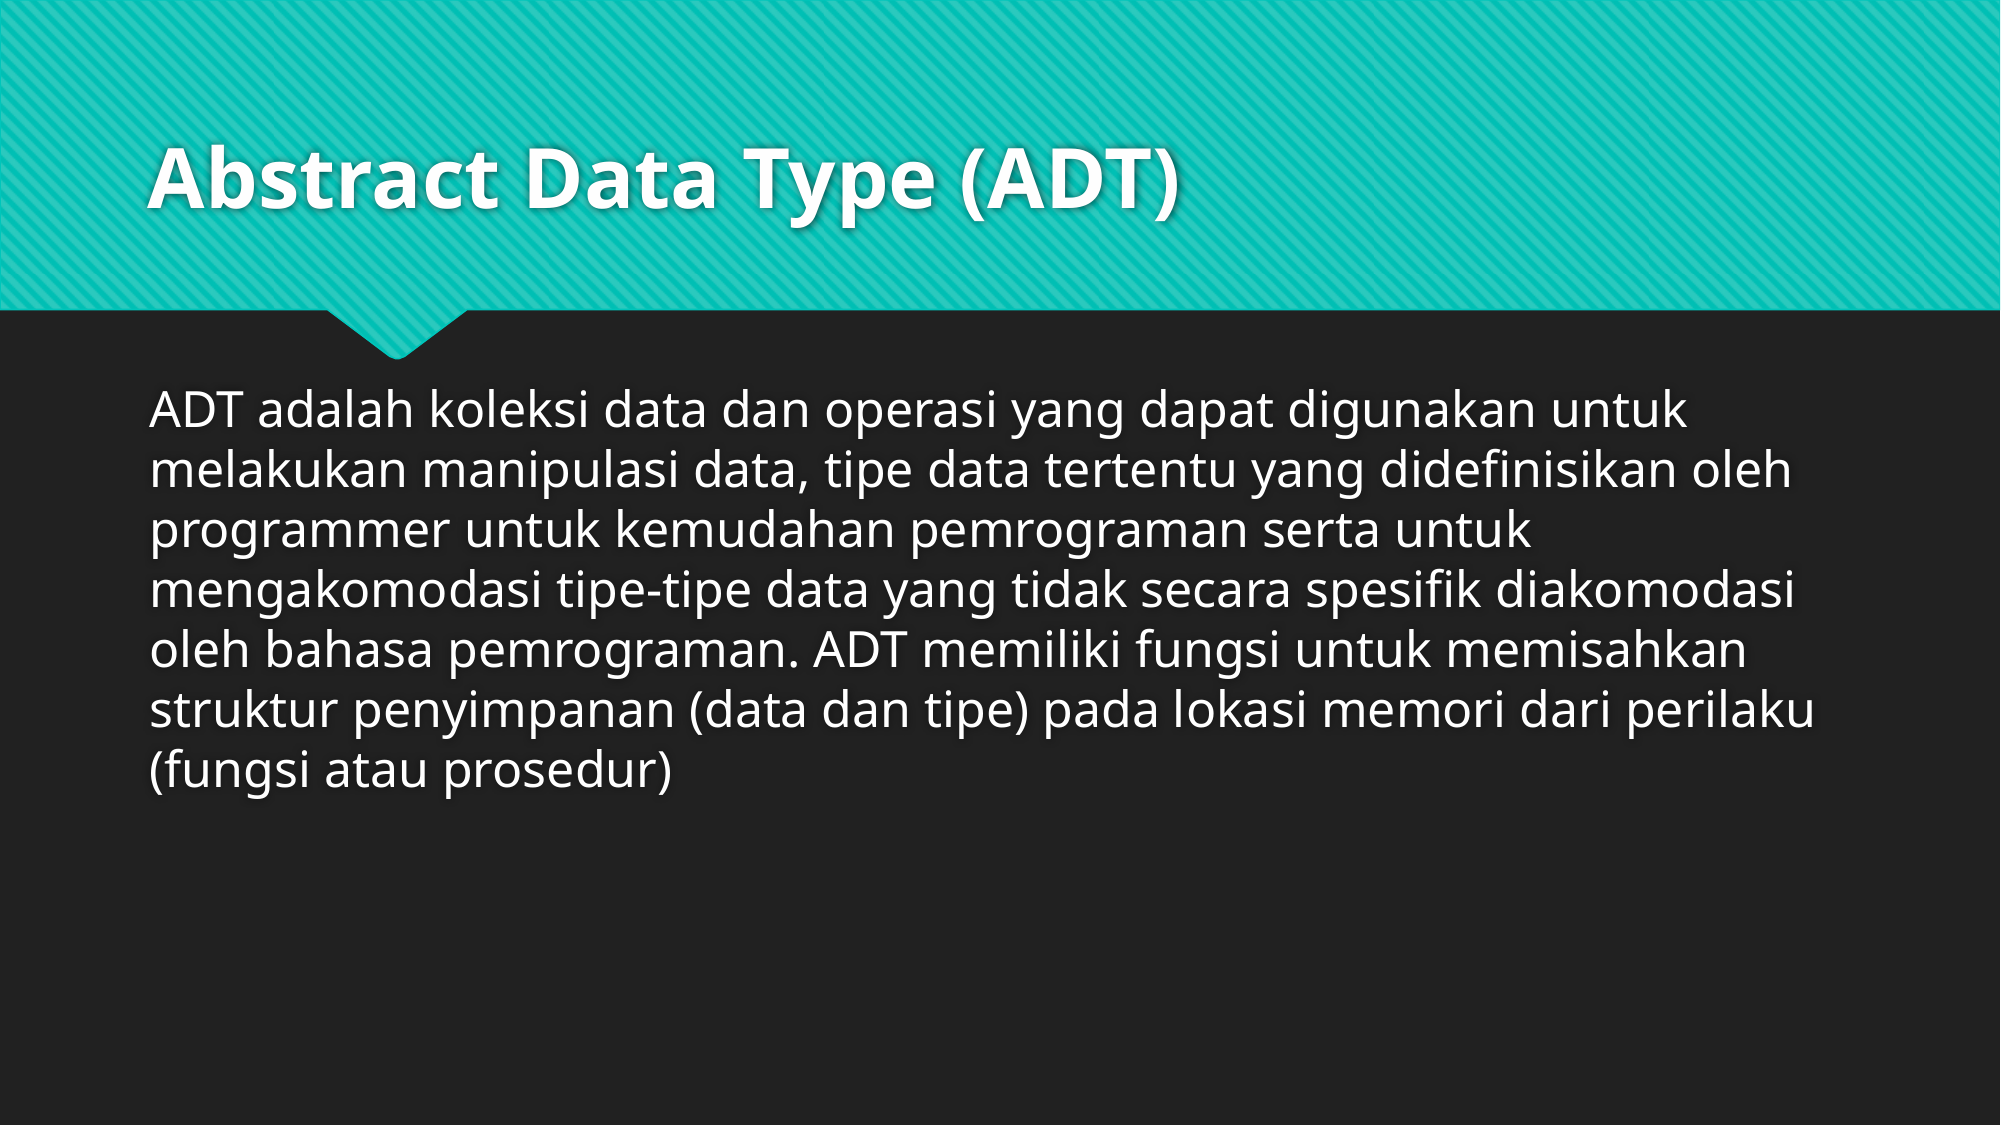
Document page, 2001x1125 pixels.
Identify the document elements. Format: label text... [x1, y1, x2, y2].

title Abstract Data Type (ADT) [132, 73, 1868, 233]
text_box [132, 598, 1865, 1087]
list ADT adalah koleksi data dan operasi yang dapat digunakan untuk melakukan manipulasi data, tipe data tertentu yang didefinisikan oleh programmer untuk kemudahan pemrograman serta untuk mengakomodasi tipe-tipe data yang tidak secara spesifik diakomodasi oleh bahasa pemrograman. ADT memiliki fungsi untuk memisahkan struktur penyimpanan (data dan tipe) pada lokasi memori dari perilaku (fungsi atau prosedur) [134, 364, 1866, 592]
